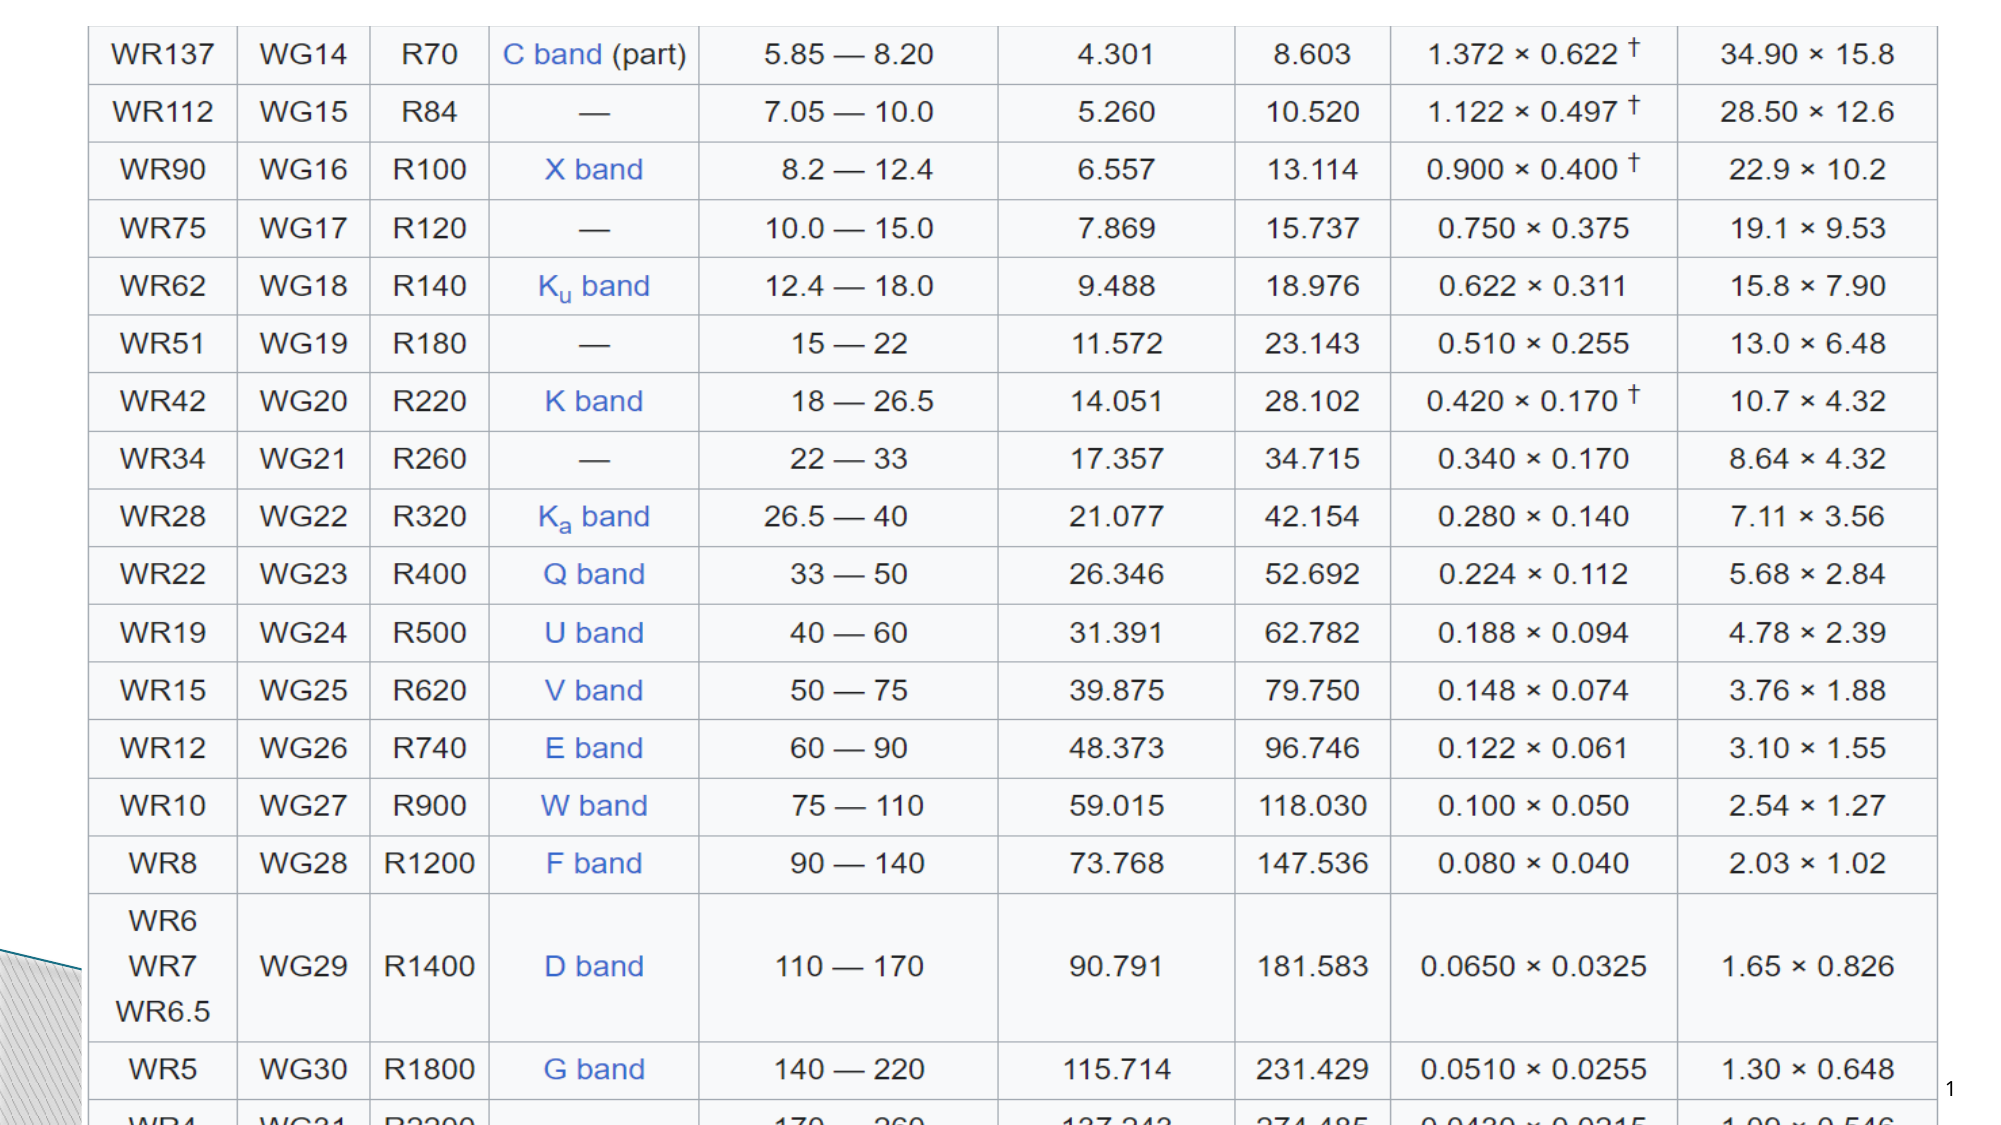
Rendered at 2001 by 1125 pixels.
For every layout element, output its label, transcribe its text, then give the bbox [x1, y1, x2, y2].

picture [81, 26, 1943, 1125]
slide_number 11 [1947, 1051, 1972, 1112]
